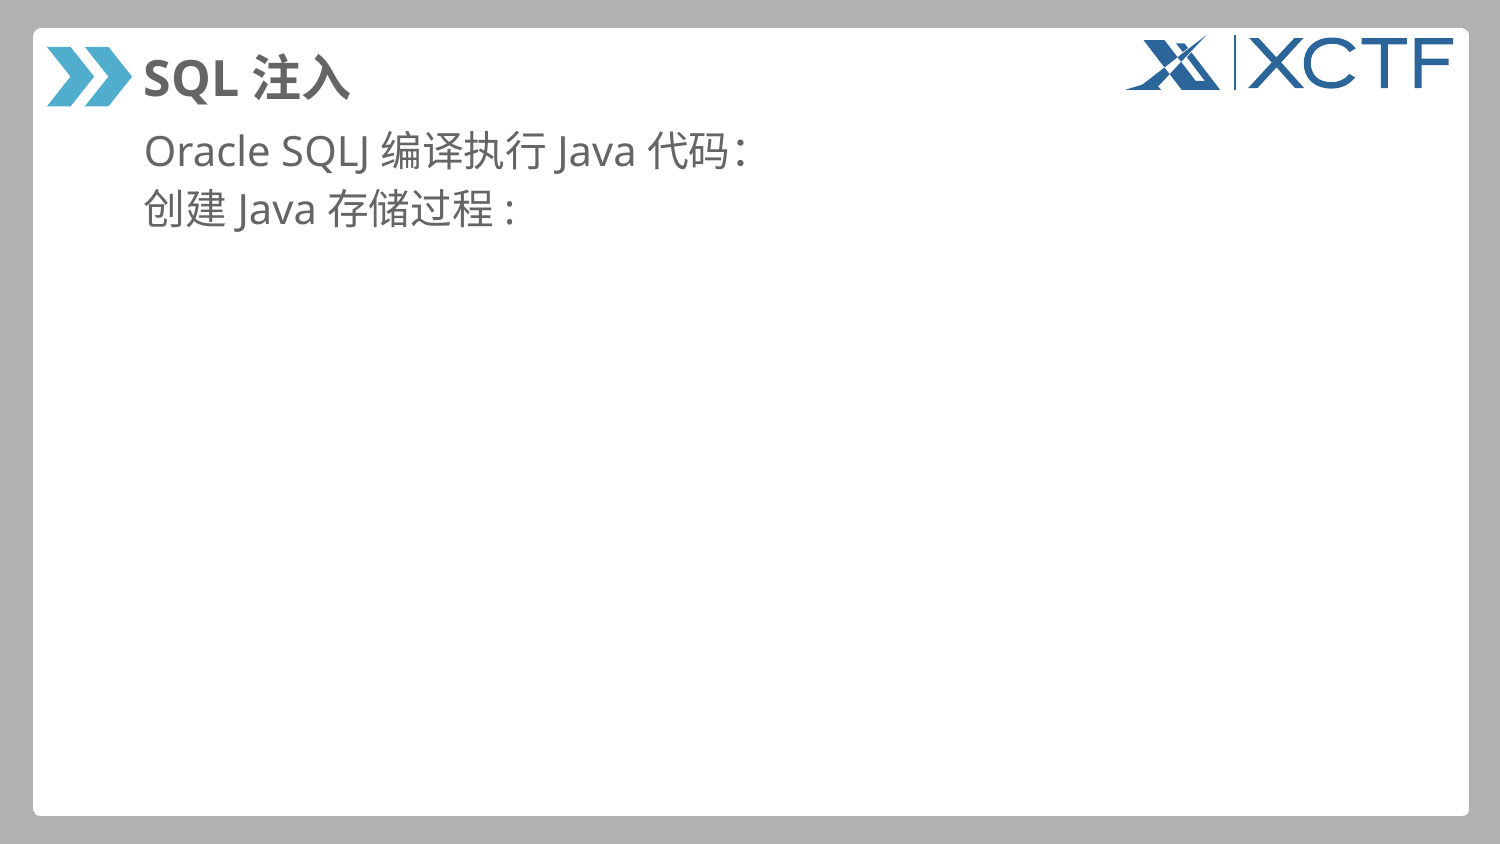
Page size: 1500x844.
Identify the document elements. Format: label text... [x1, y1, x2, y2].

picture [0, 0, 1500, 844]
title SQL注入 [128, 35, 1125, 117]
list Oracle SQLJ编译执行Java代码： 创建Java存储过程: [128, 117, 1372, 762]
